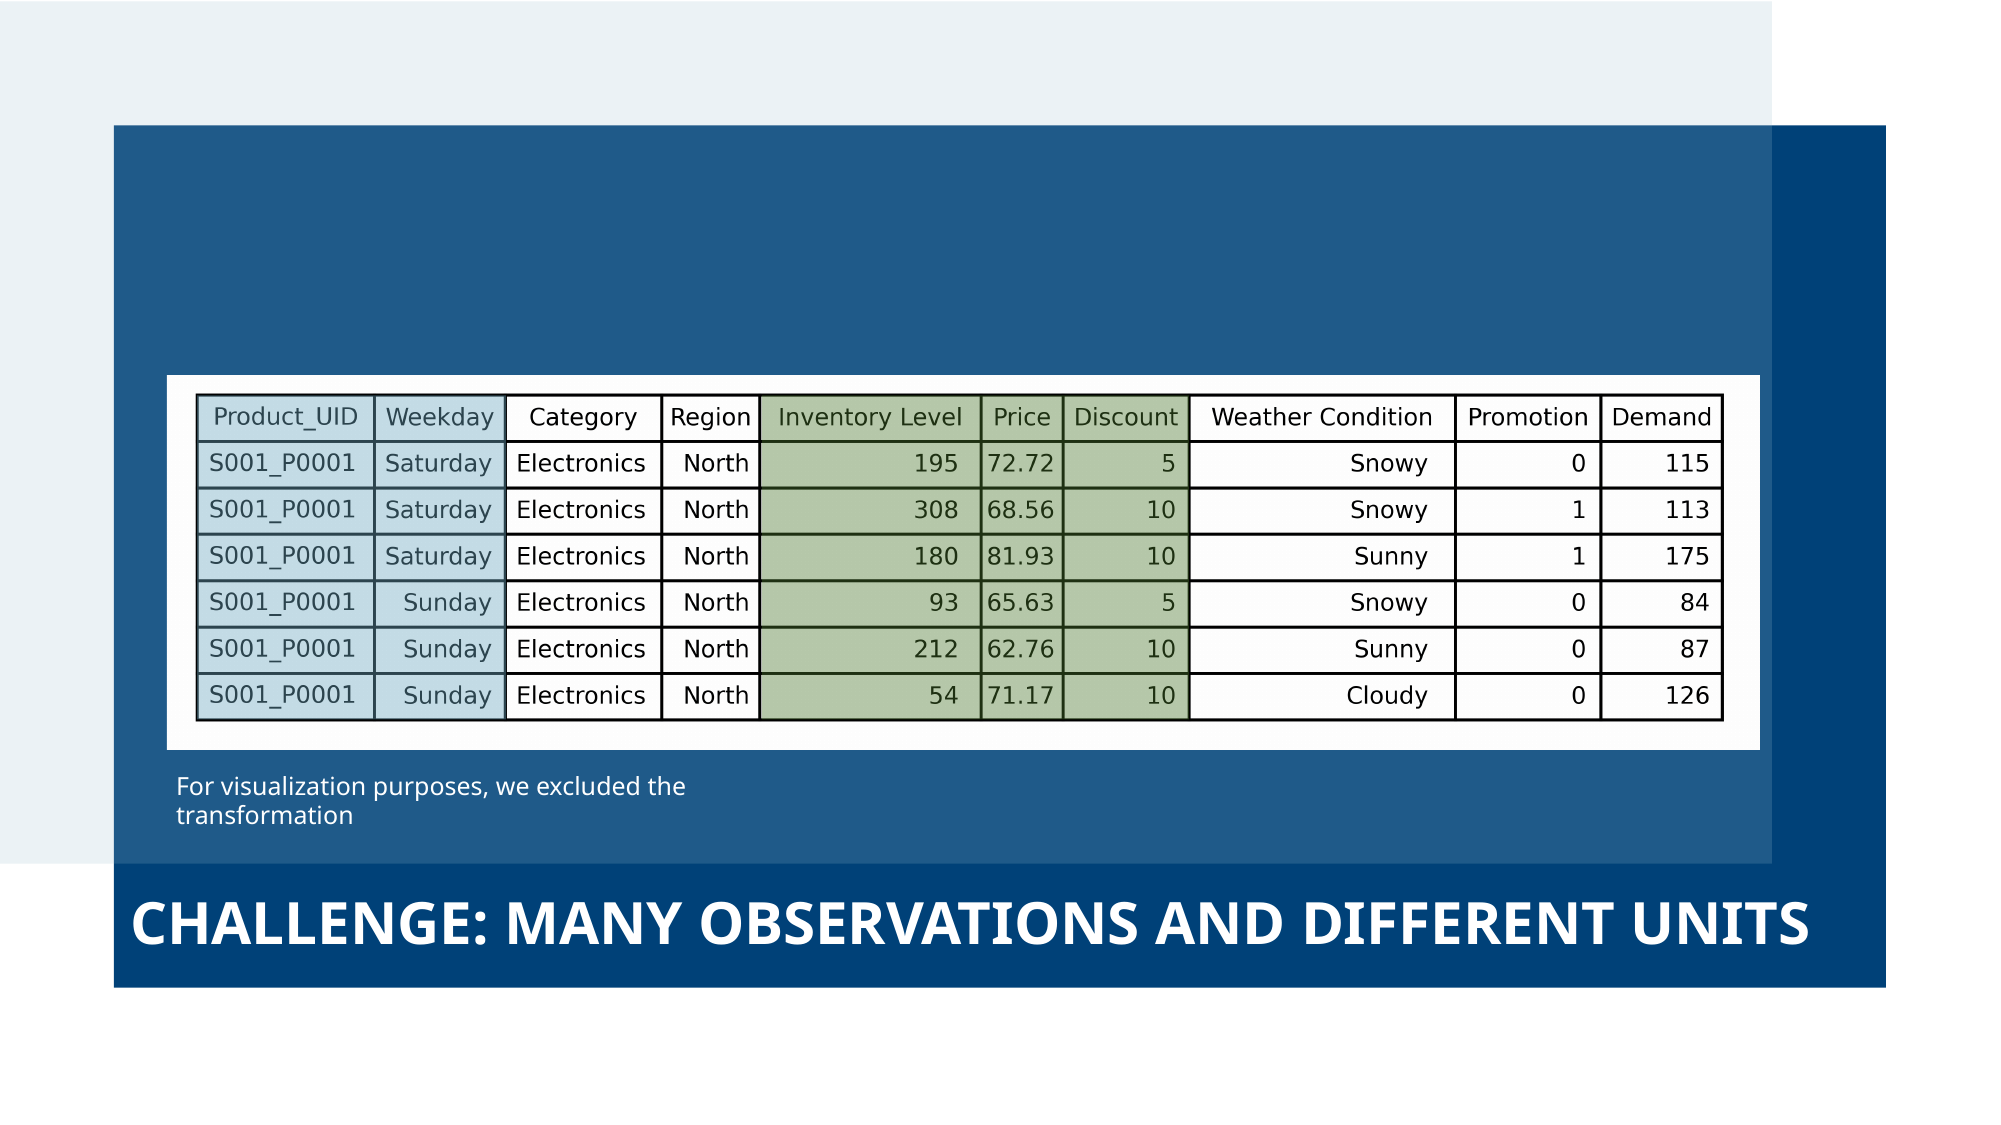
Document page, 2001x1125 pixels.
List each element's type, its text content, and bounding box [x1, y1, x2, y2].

text_box For visualization purposes, we excluded the transformation [160, 762, 851, 838]
picture [166, 374, 1760, 750]
title Challenge: Many observations and Different units [114, 865, 1885, 986]
